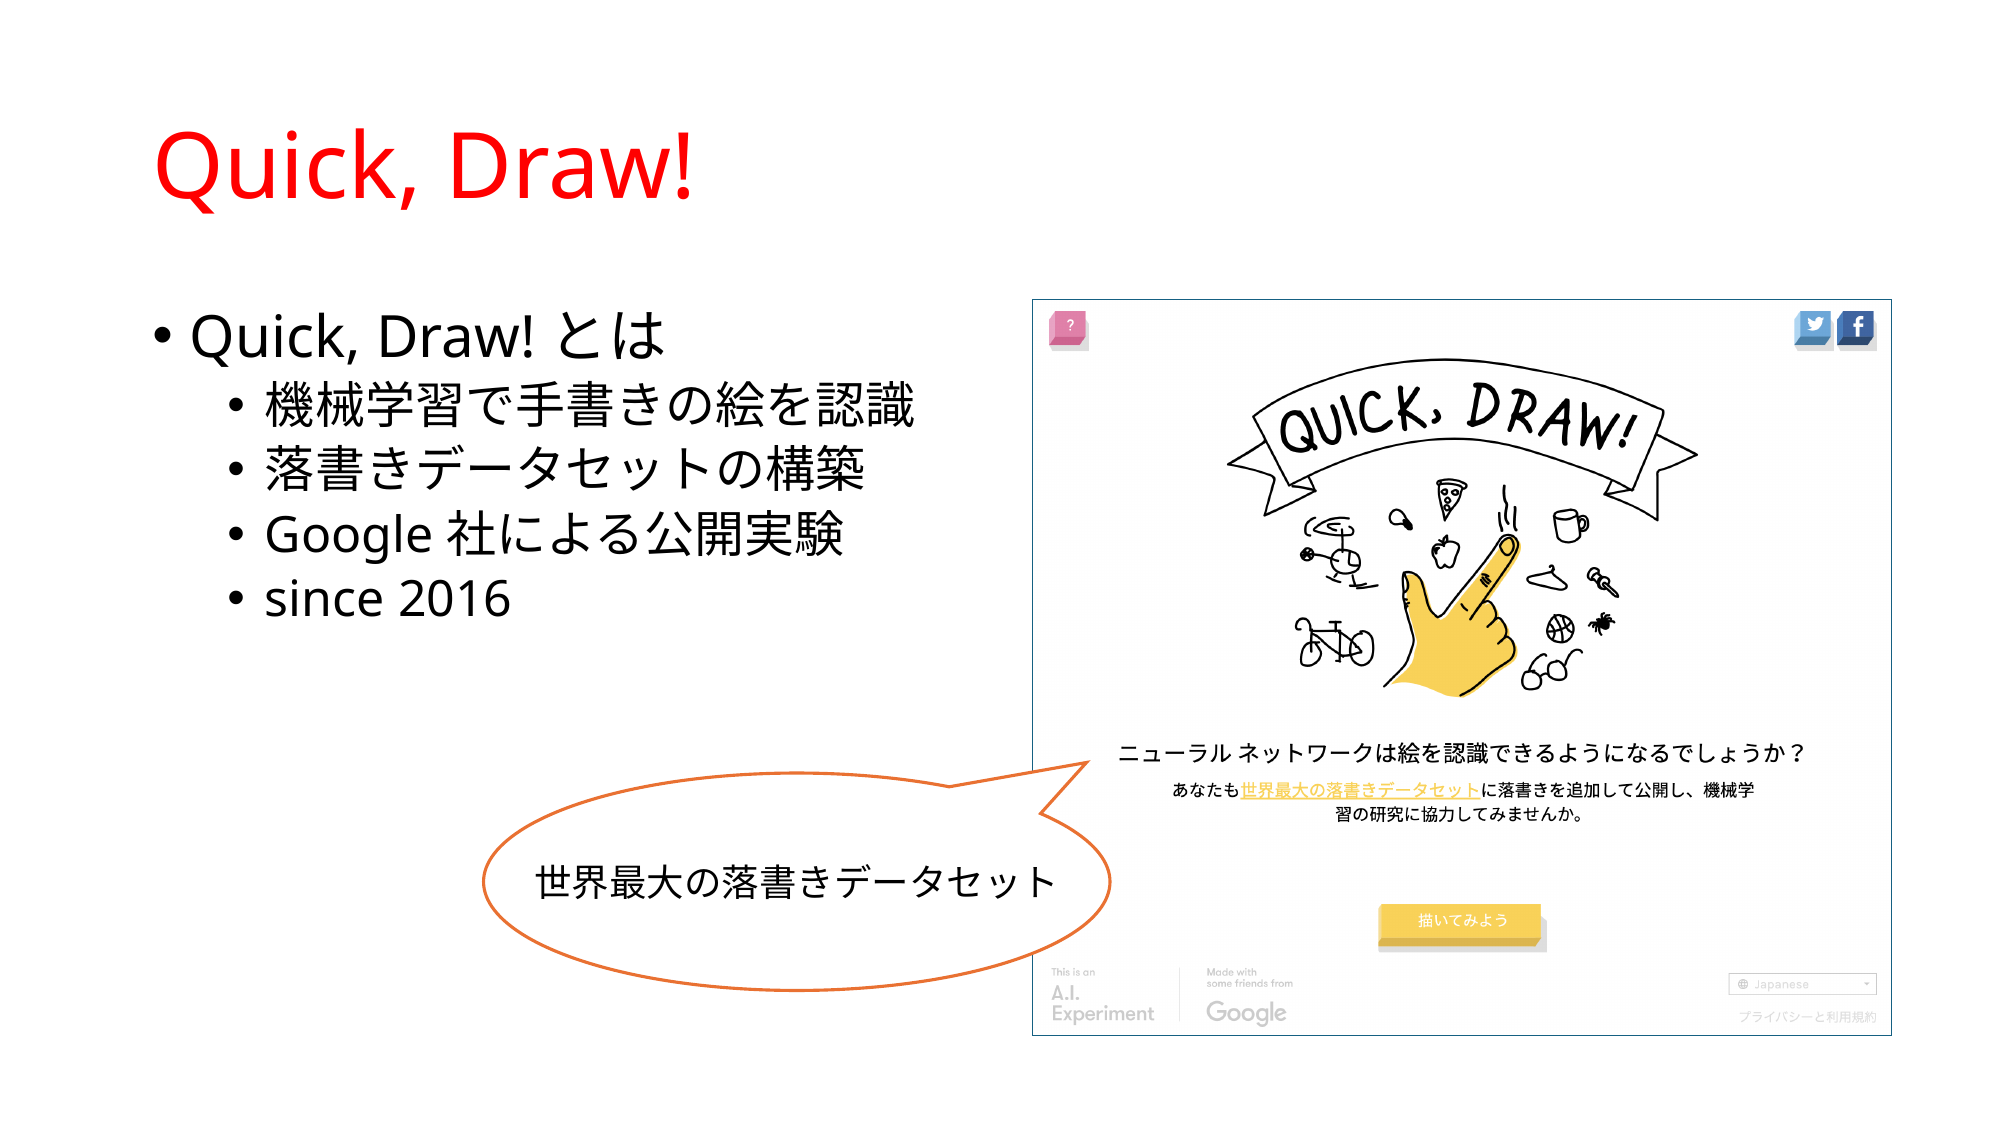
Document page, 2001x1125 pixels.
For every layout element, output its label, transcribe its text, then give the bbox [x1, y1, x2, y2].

picture [1032, 298, 1892, 1036]
title Quick, Draw! [137, 59, 1863, 278]
text_box 世界最大の落書きデータセット [481, 770, 1032, 993]
list Quick, Draw!とは 機械学習で手書きの絵を認識 落書きデータセットの構築 Google社による公開実験 since 2016 [137, 299, 1032, 1014]
